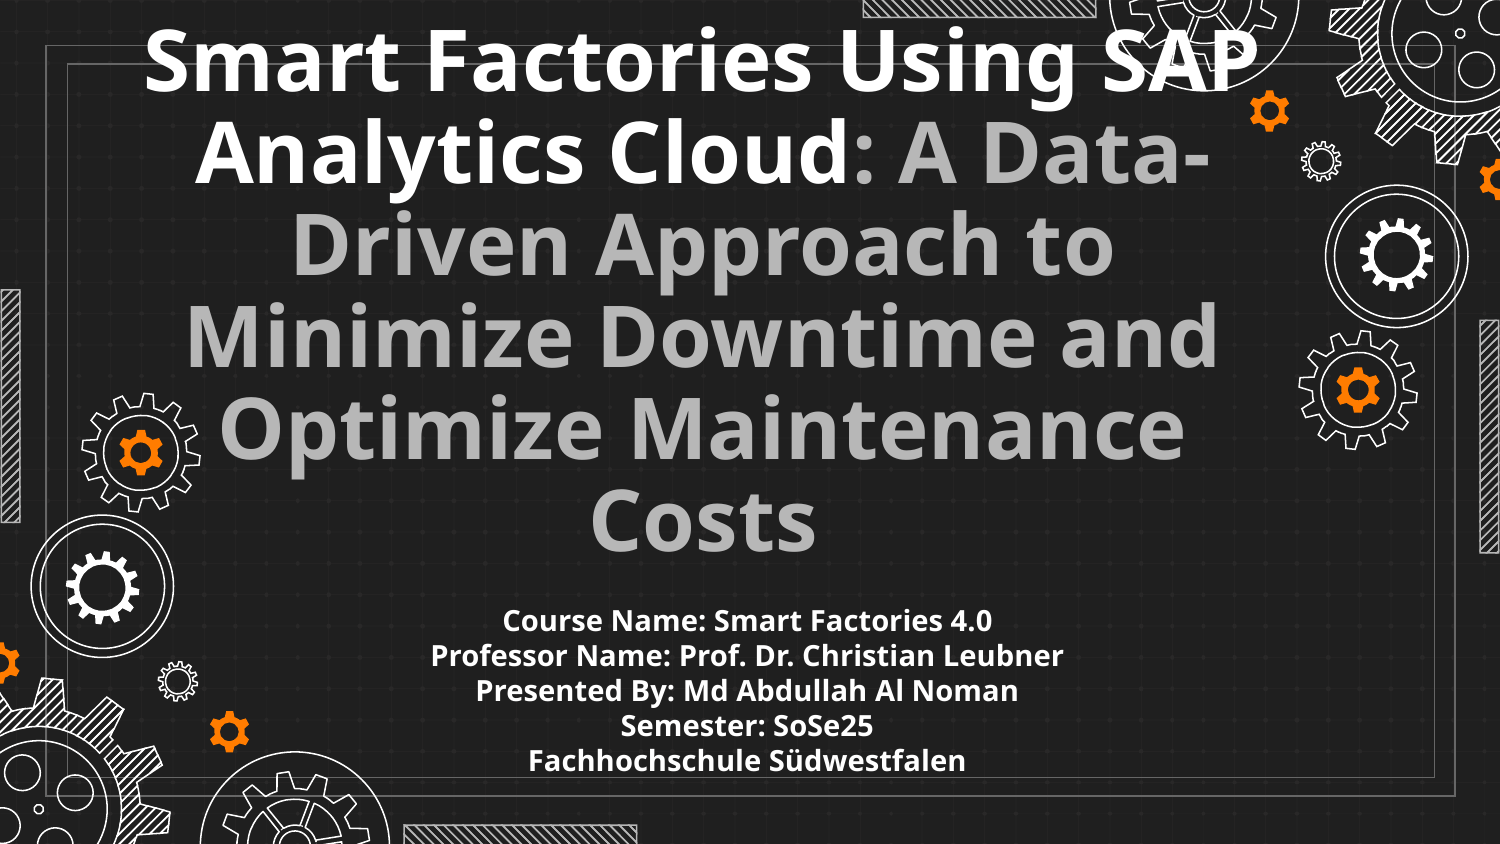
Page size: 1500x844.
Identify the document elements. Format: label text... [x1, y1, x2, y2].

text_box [30, 393, 250, 753]
title Predictive Maintenance in Smart Factories Using SAP Analytics Cloud: A Data-Driven Approach to Minimize Downtime and Optimize Maintenance Costs [119, 104, 1287, 586]
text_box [1249, 89, 1469, 450]
subtitle Course Name: Smart Factories 4.0 Professor Name: Prof. Dr. Christian Leubner Presented By: Md Abdullah Al Noman Semester: SoSe25 Fachhochschule Südwestfalen [296, 587, 1174, 785]
